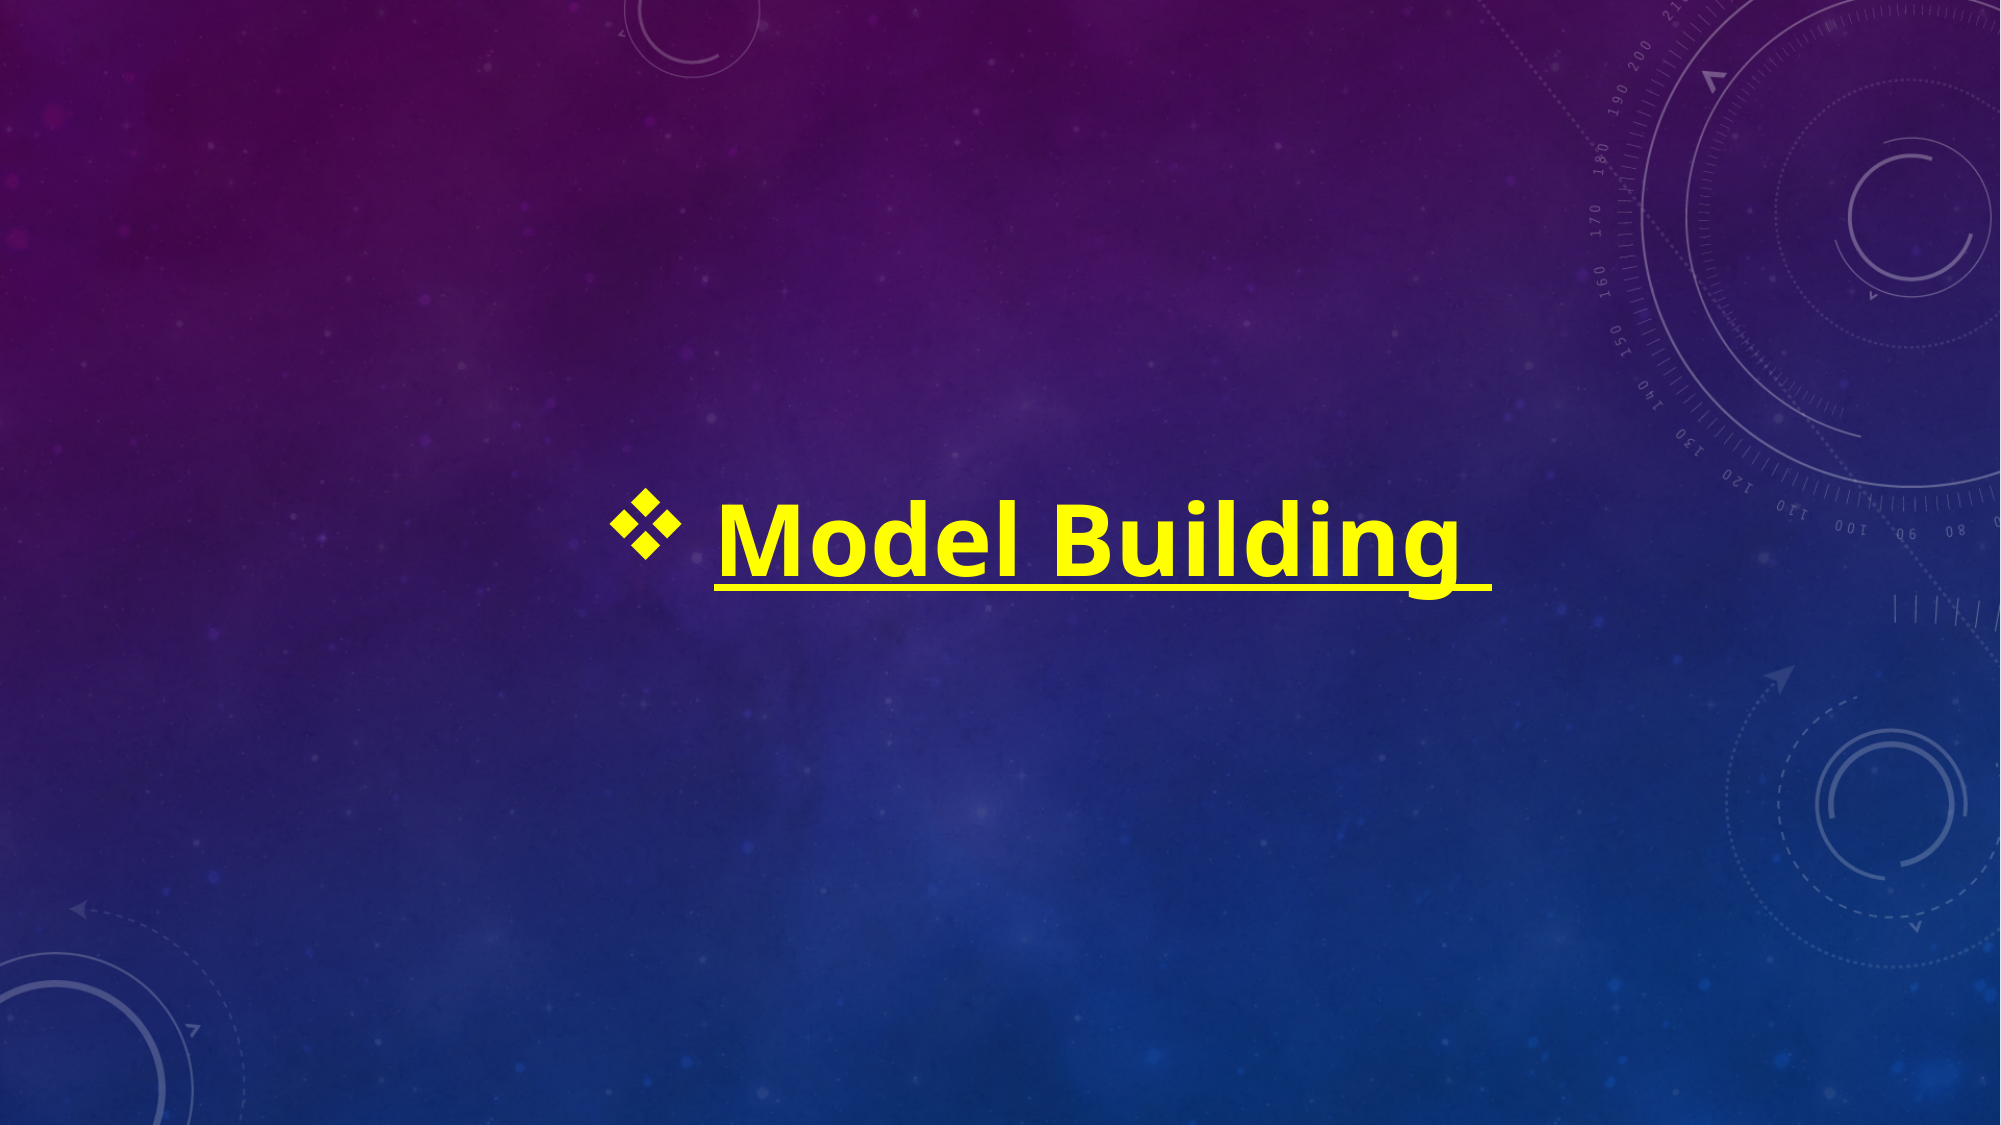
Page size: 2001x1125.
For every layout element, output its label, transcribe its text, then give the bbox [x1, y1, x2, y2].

picture [0, 0, 2001, 1125]
text_box Model Building [586, 468, 1590, 604]
